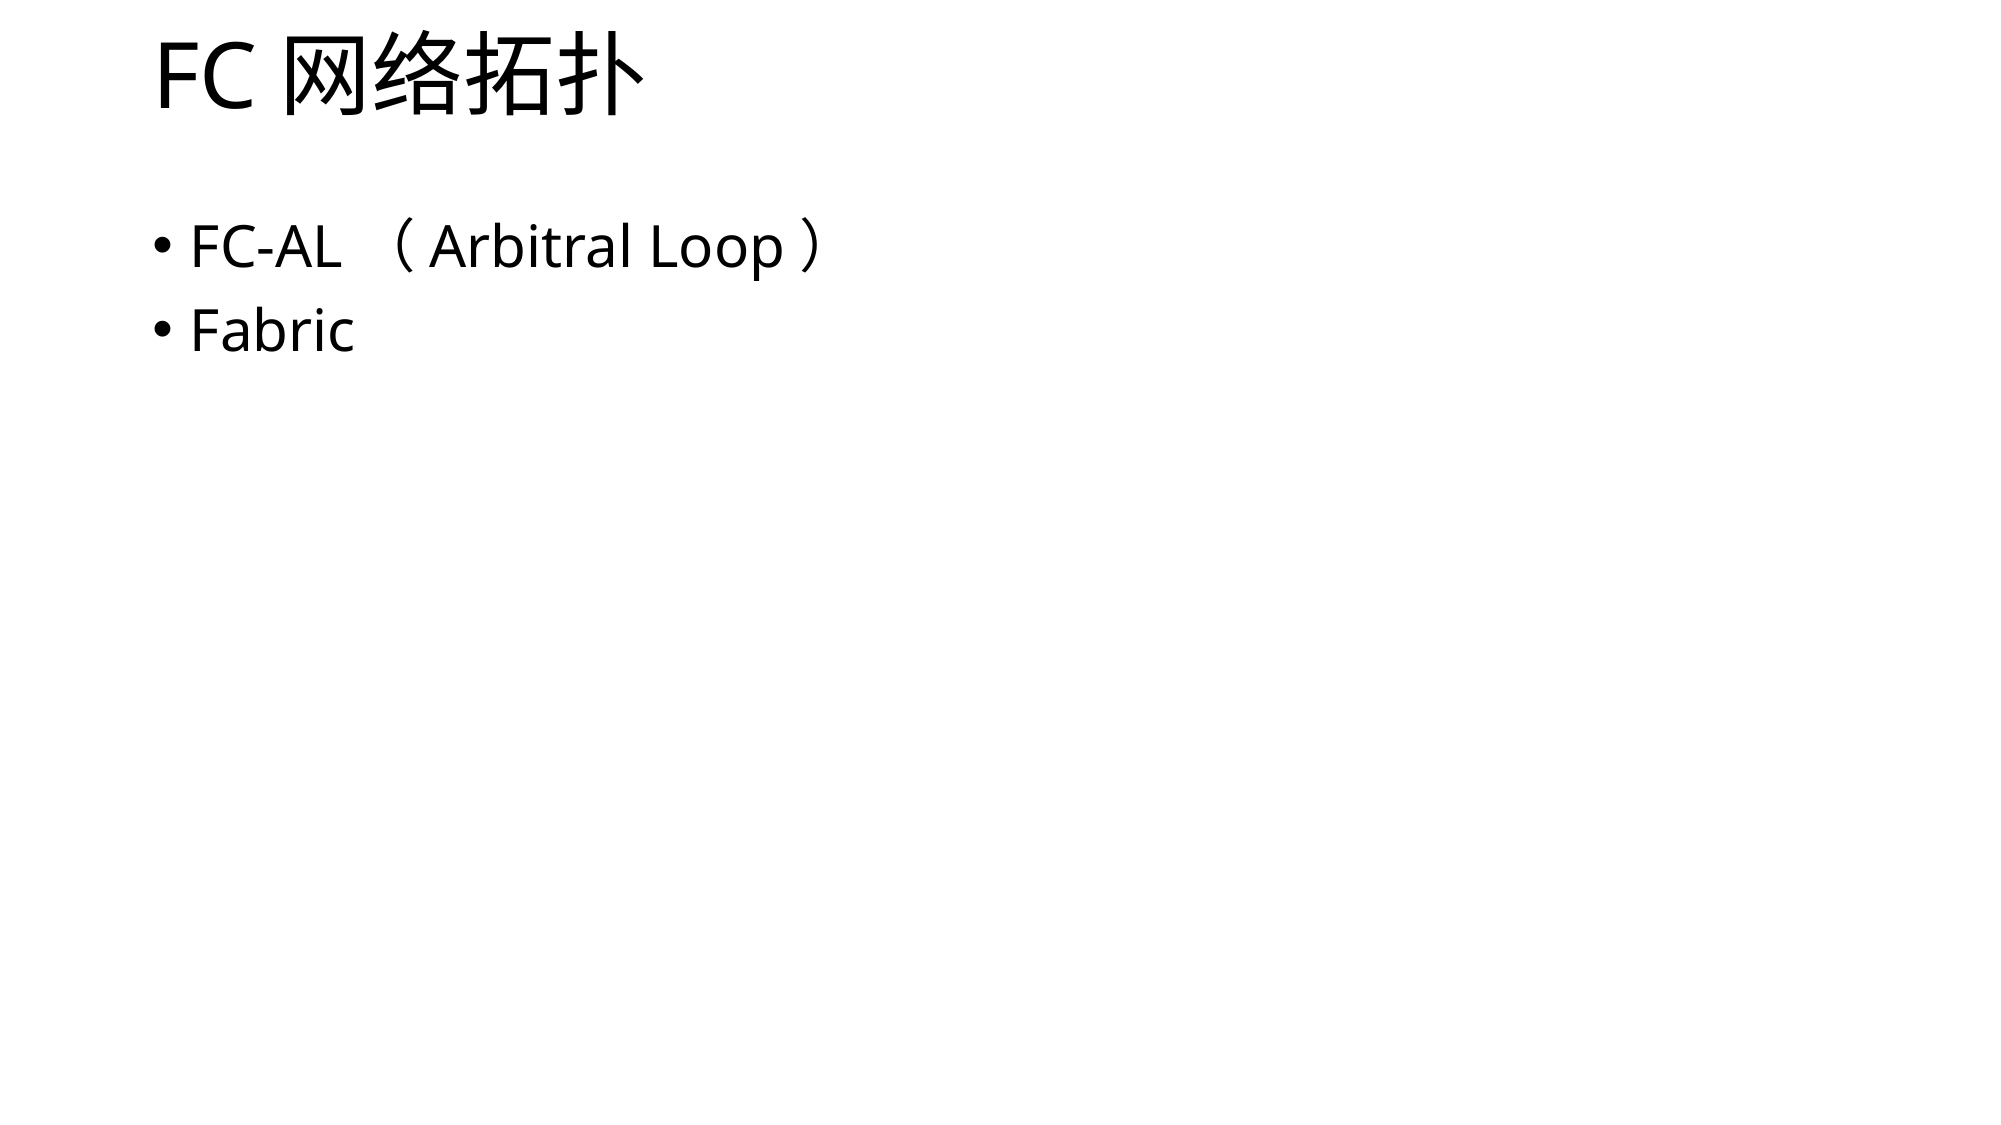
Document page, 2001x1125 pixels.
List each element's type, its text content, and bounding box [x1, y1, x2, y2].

list FC-AL（Arbitral Loop） Fabric [137, 209, 1863, 924]
title FC网络拓扑 [137, 0, 1863, 159]
